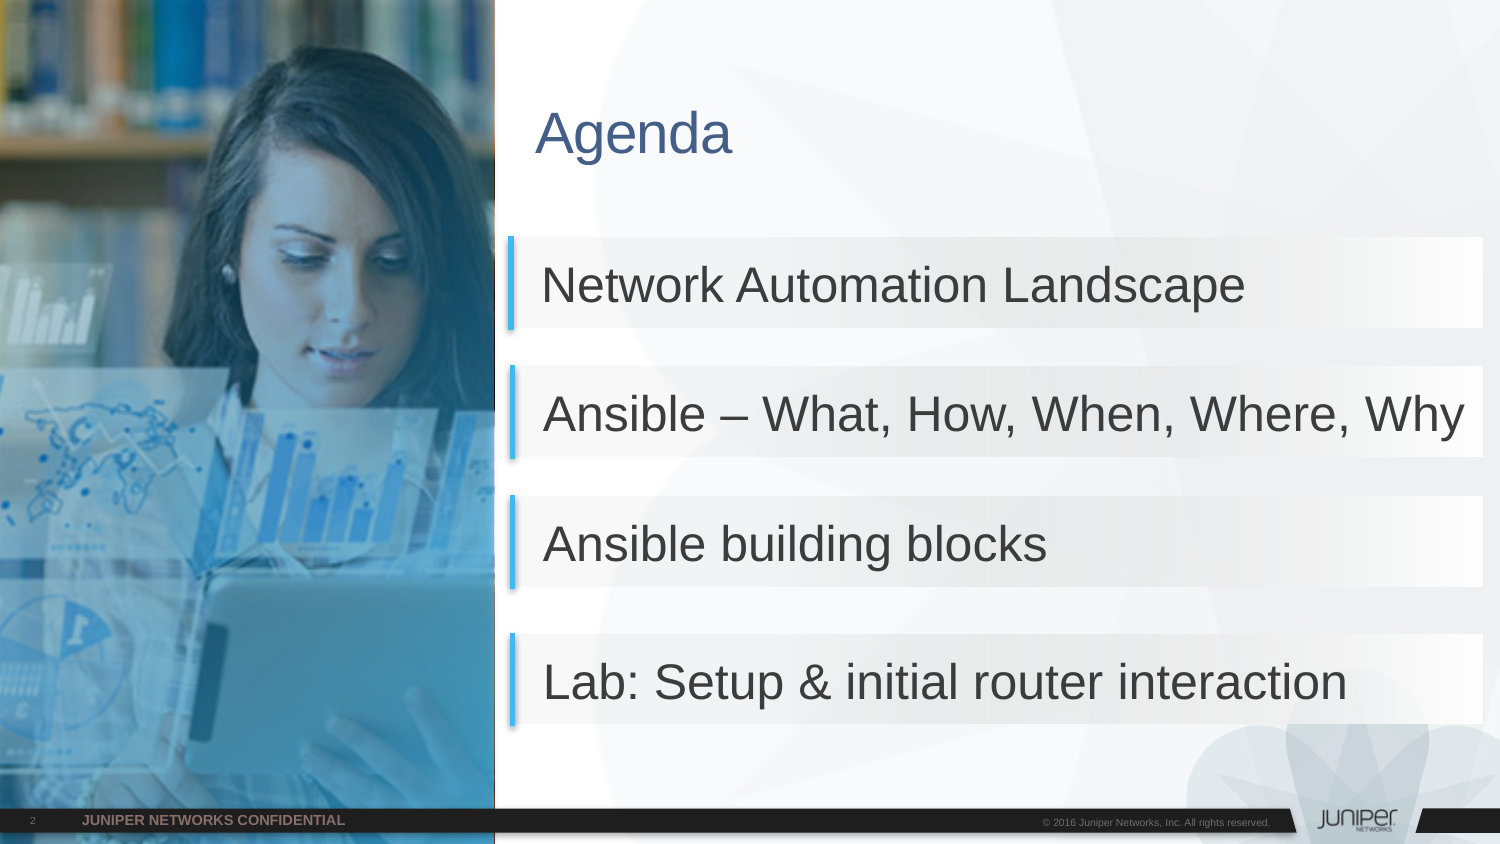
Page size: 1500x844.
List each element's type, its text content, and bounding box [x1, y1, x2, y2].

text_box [512, 490, 1484, 589]
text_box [510, 232, 1484, 331]
title Agenda [525, 0, 1396, 167]
picture [1309, 804, 1406, 837]
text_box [512, 628, 1484, 727]
picture [0, 0, 495, 808]
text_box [512, 360, 1484, 459]
